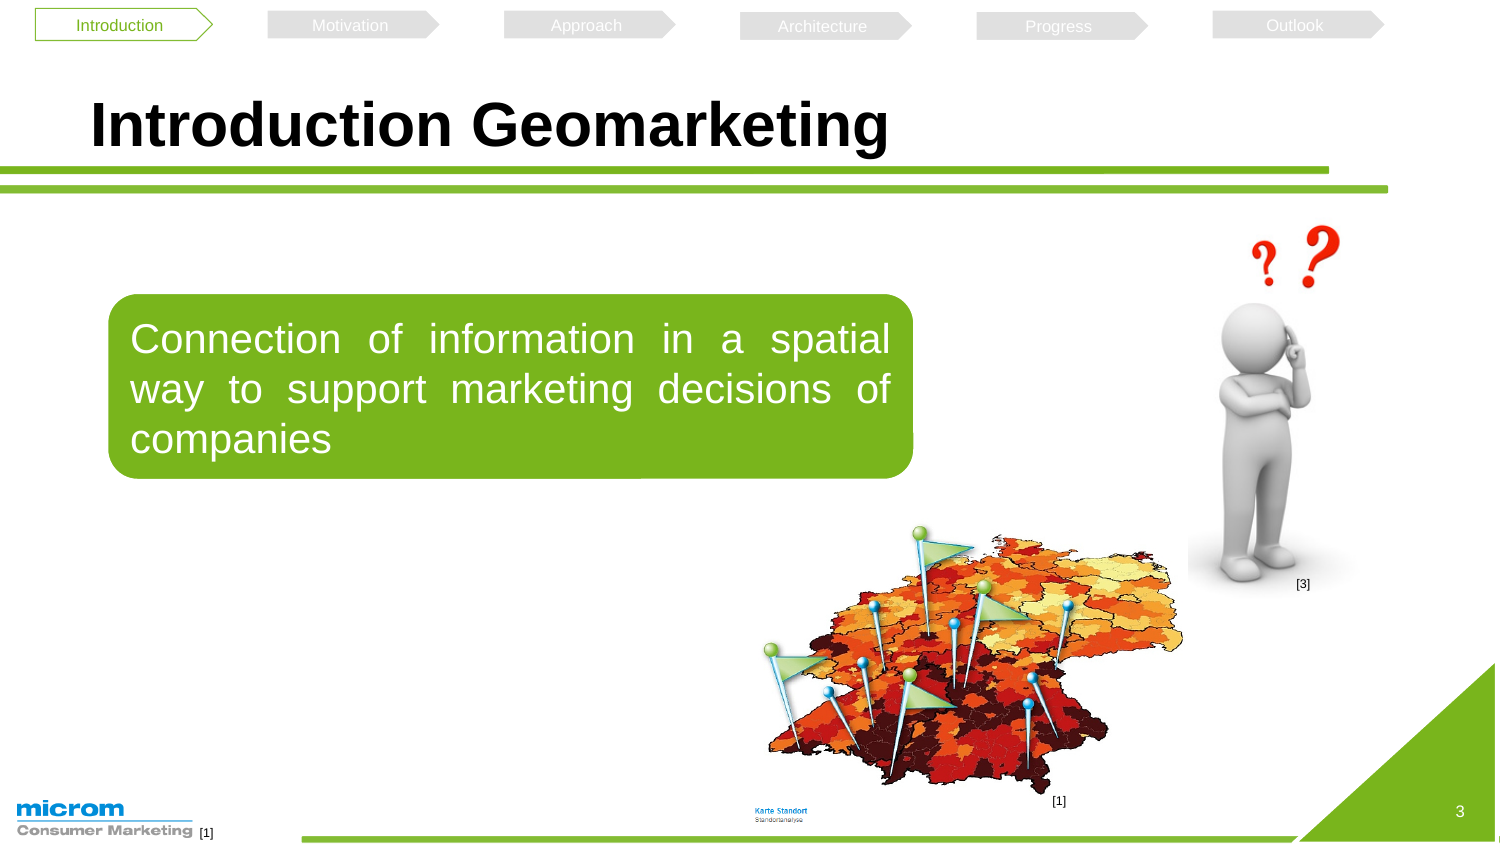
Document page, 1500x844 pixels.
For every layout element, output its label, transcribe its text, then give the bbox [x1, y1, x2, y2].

picture [749, 495, 1188, 831]
text_box Motivation [263, 6, 445, 43]
text_box Introduction [33, 6, 215, 43]
text_box Architecture [736, 7, 918, 44]
text_box Outlook [1208, 6, 1390, 43]
picture [5, 785, 207, 844]
text_box Approach [499, 6, 682, 43]
text_box Progress [972, 7, 1154, 44]
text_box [0, 165, 1500, 844]
title Introduction Geomarketing [75, 33, 1425, 163]
